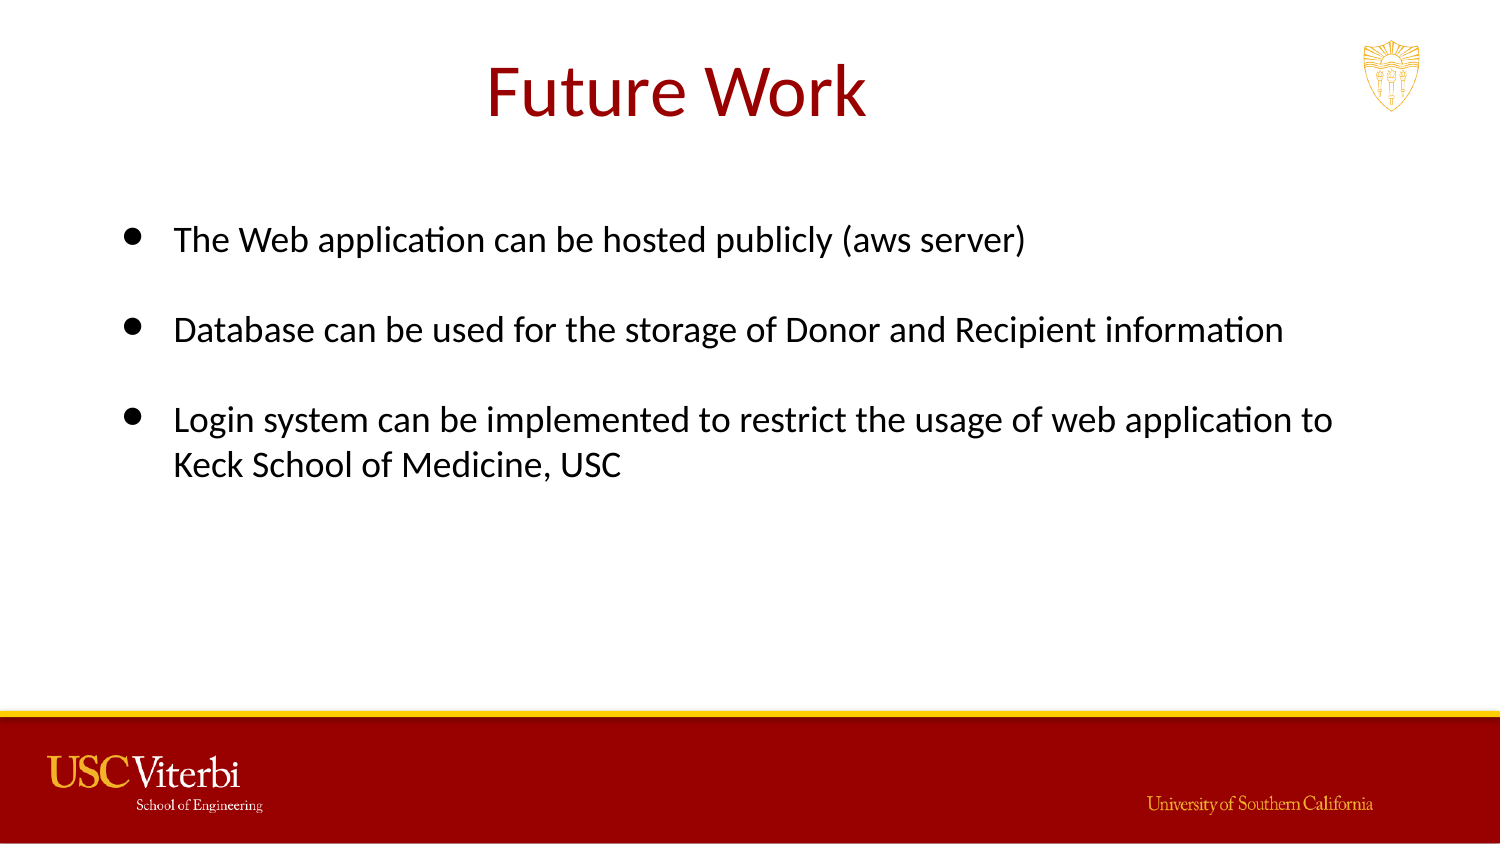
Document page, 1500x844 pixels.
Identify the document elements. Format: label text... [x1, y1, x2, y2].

picture [47, 755, 263, 813]
picture [1345, 29, 1438, 122]
title Future Work [471, 22, 962, 162]
picture [1147, 795, 1373, 815]
text_box The Web application can be hosted publicly (aws server) Database can be used for the storage of Donor and Recipient information Login system can be implemented to restrict the usage of web application to Keck School of Medicine, USC [83, 162, 1401, 726]
